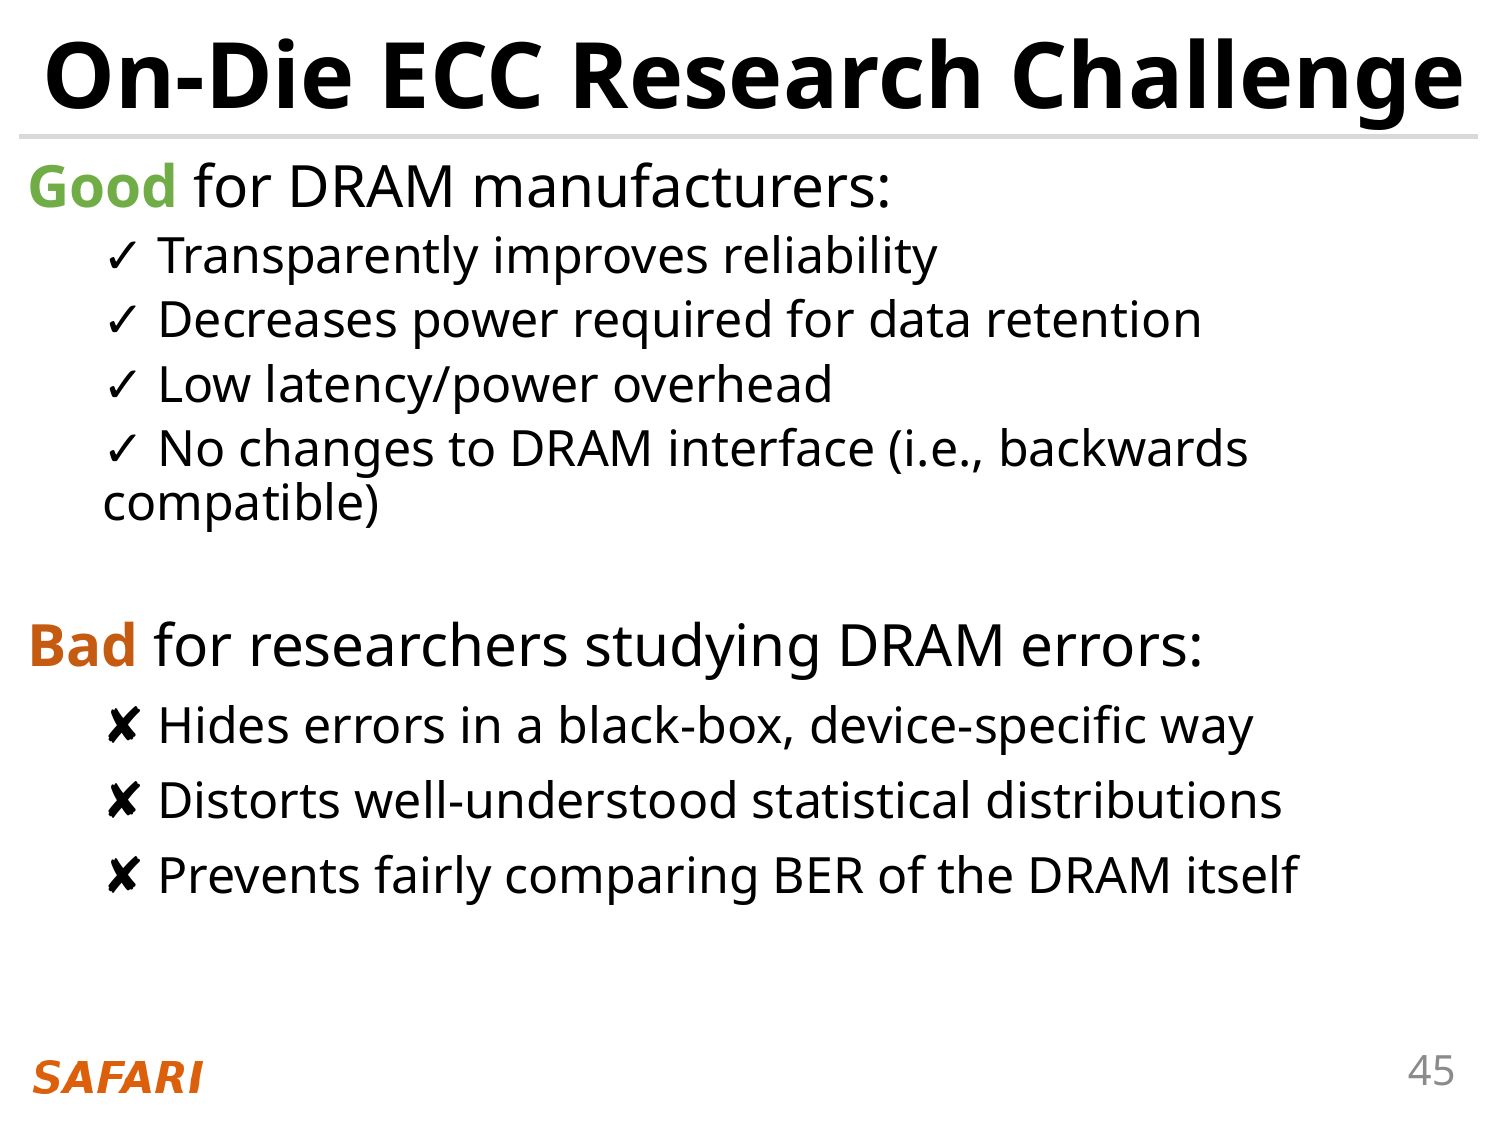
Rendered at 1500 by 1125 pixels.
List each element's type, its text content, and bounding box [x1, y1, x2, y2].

list Good for DRAM manufacturers: ✓ Transparently improves reliability ✓ Decreases power required for data retention ✓ Low latency/power overhead ✓ No changes to DRAM interface (i.e., backwards compatible) Bad for researchers studying DRAM errors: ✘ Hides errors in a black-box, device-specific way ✘ Distorts well-understood statistical distributions ✘ Prevents fairly comparing BER of the DRAM itself [12, 149, 1487, 1043]
title On-Die ECC Research Challenge [27, 21, 1487, 122]
picture [31, 1051, 209, 1104]
